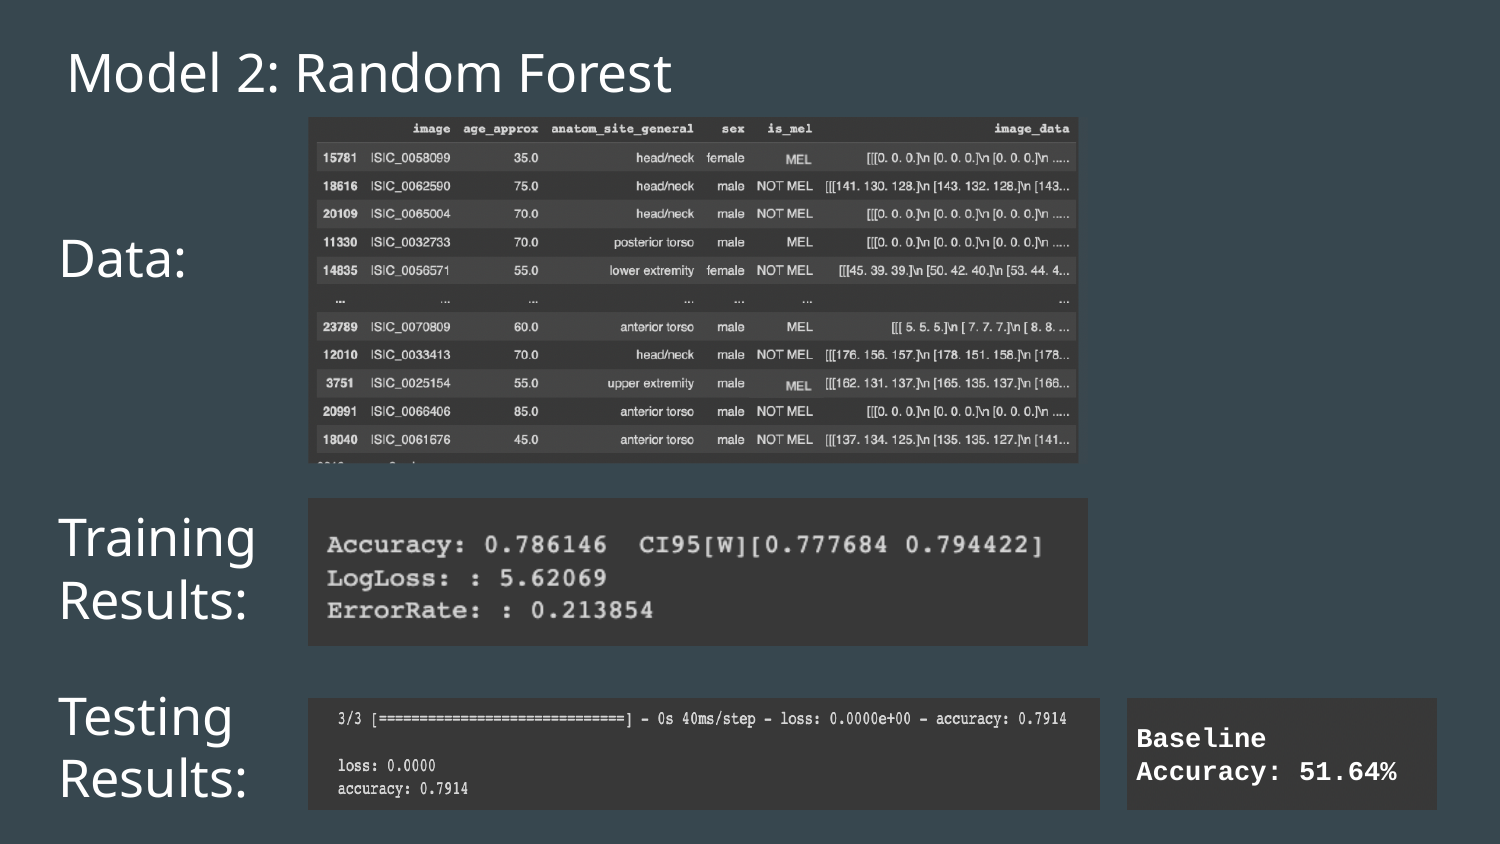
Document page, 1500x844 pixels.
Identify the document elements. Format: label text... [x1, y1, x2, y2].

picture [308, 498, 1088, 647]
text_box Training Results: [43, 489, 340, 645]
title Model 2: Random Forest [51, 24, 1449, 118]
picture [1127, 697, 1438, 810]
picture [308, 117, 1088, 465]
text_box Data: [43, 210, 303, 303]
text_box Testing Results: [43, 668, 340, 823]
picture [308, 697, 1100, 810]
